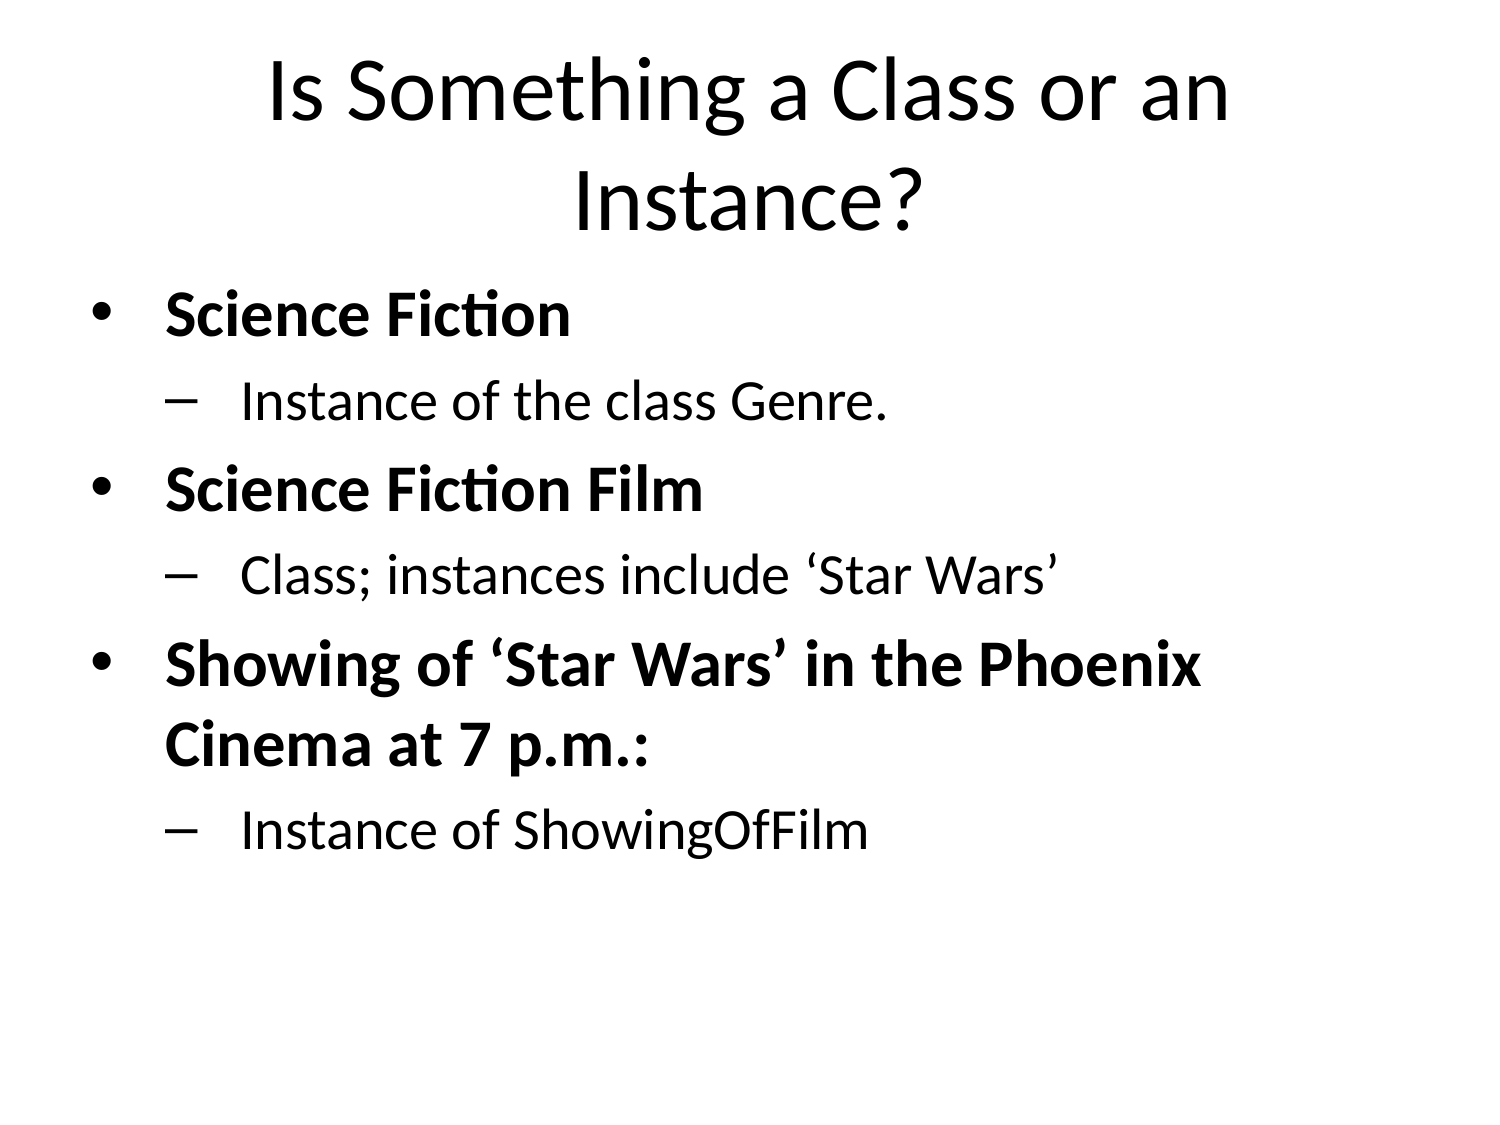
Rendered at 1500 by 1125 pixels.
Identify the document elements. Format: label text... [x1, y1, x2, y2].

title Is Something a Class or an Instance? [75, 45, 1425, 233]
list Science Fiction Instance of the class Genre. Science Fiction Film Class; instances include ‘Star Wars’ Showing of ‘Star Wars’ in the Phoenix Cinema at 7 p.m.: Instance of ShowingOfFilm [75, 262, 1425, 1005]
